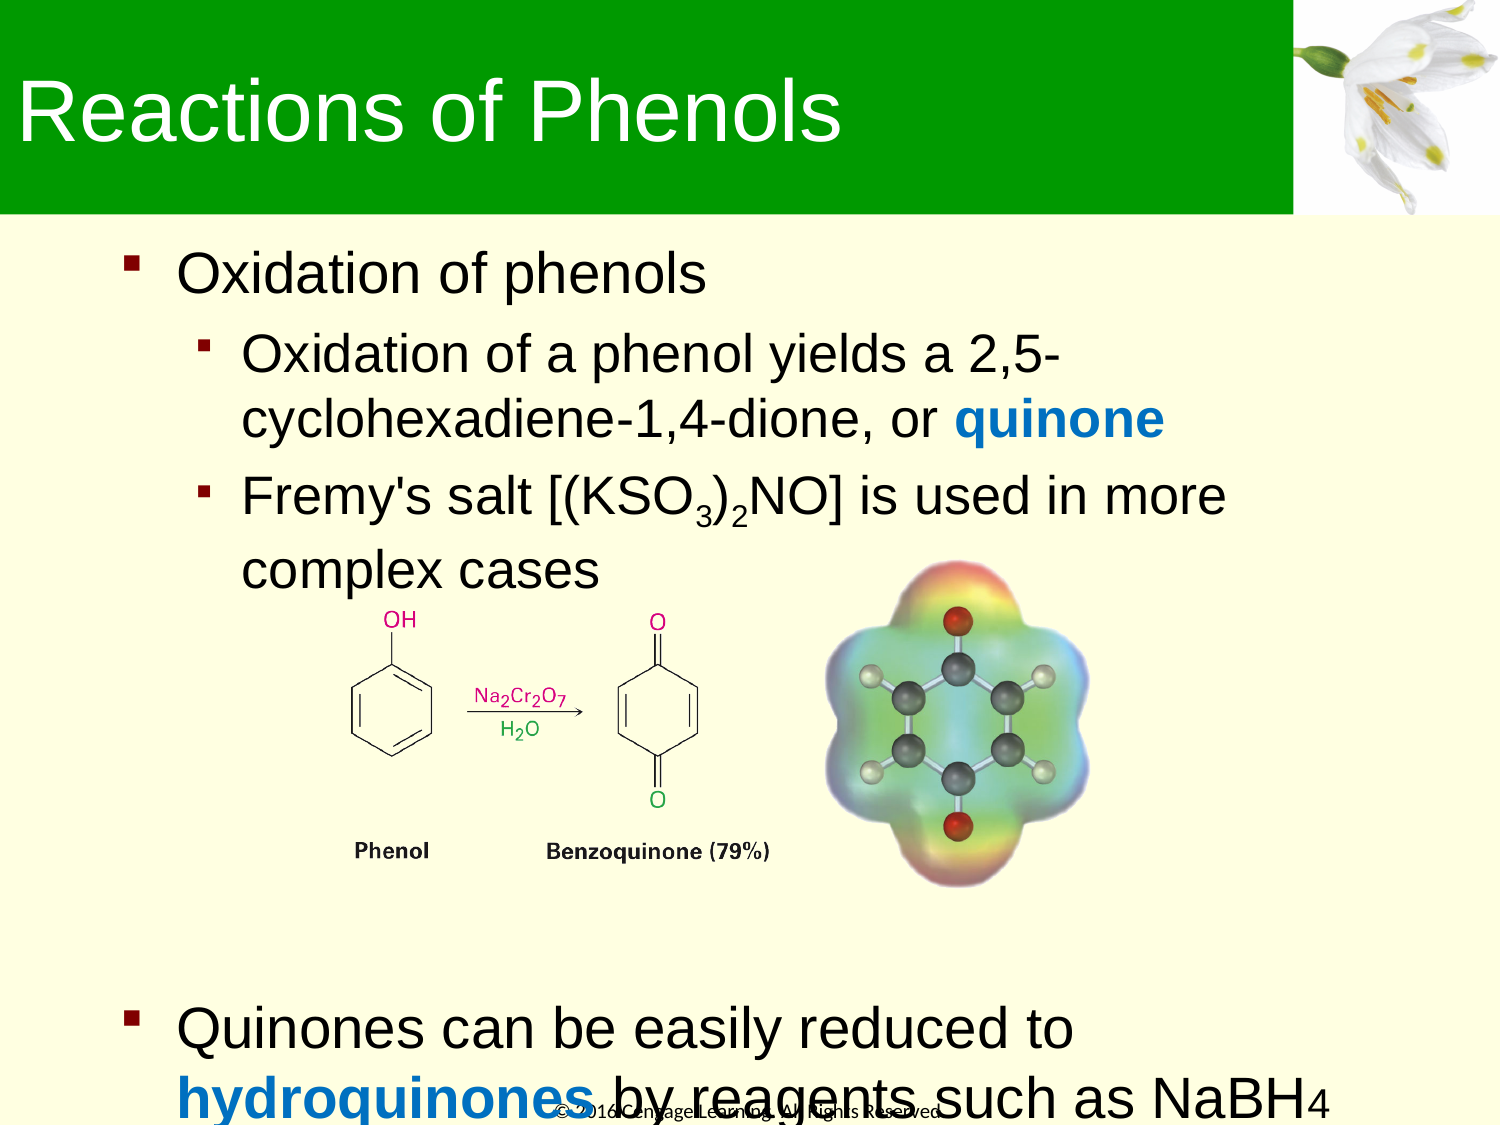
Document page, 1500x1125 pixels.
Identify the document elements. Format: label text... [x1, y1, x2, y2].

picture [350, 512, 1154, 930]
title Reactions of Phenols [0, 0, 1288, 213]
list Oxidation of phenols Oxidation of a phenol yields a 2,5-cyclohexadiene-1,4-dione, or quinone Fremy's salt [(KSO3)2NO] is used in more complex cases Quinones can be easily reduced to hydroquinones by reagents such as NaBH4 and SnCl2 [103, 227, 1450, 1065]
picture [1293, 0, 1500, 215]
